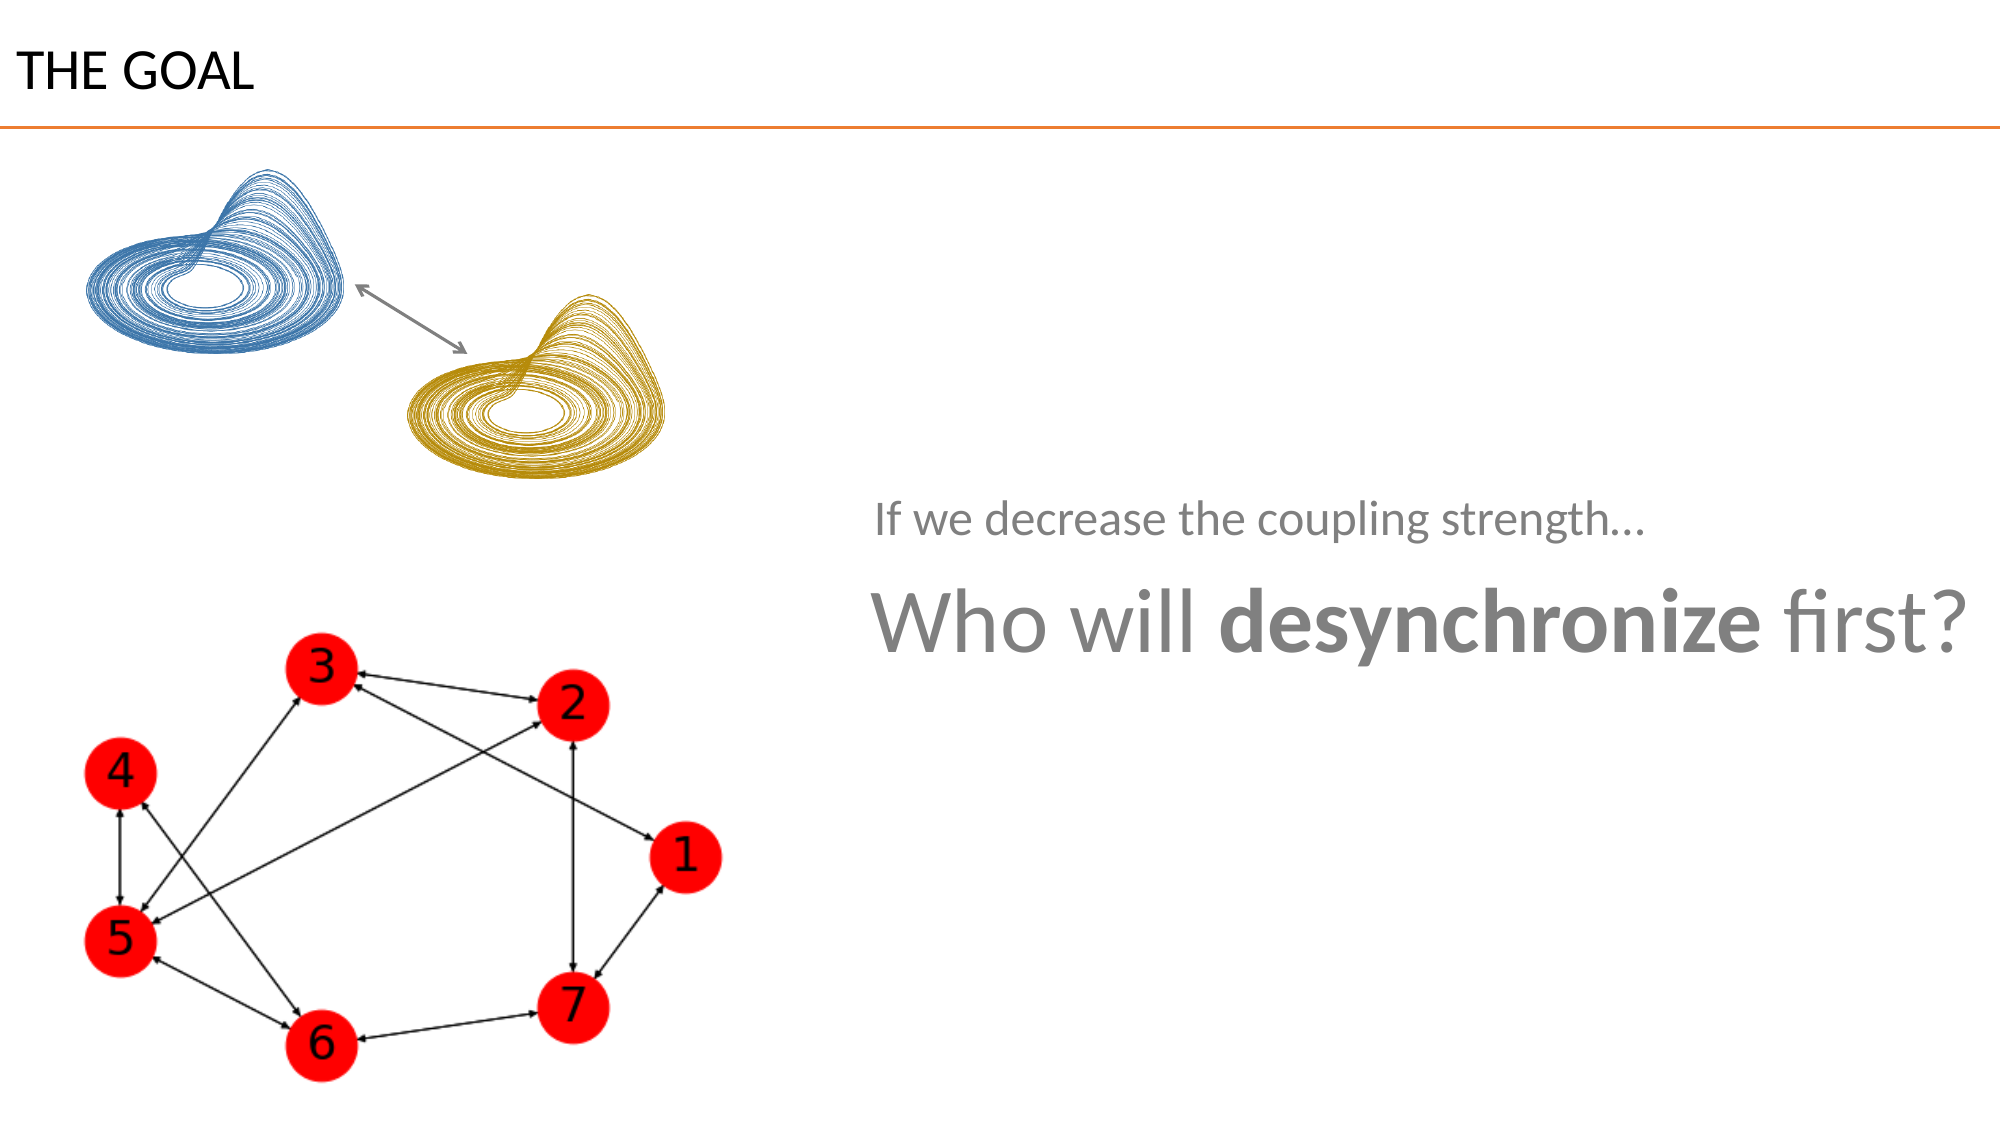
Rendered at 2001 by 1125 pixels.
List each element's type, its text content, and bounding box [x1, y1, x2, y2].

text_box THE GOAL [1, 23, 271, 109]
picture [0, 617, 755, 1123]
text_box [86, 169, 665, 479]
text_box Who will desynchronize first? [855, 553, 2000, 679]
text_box If we decrease the coupling strength… [859, 477, 1661, 553]
